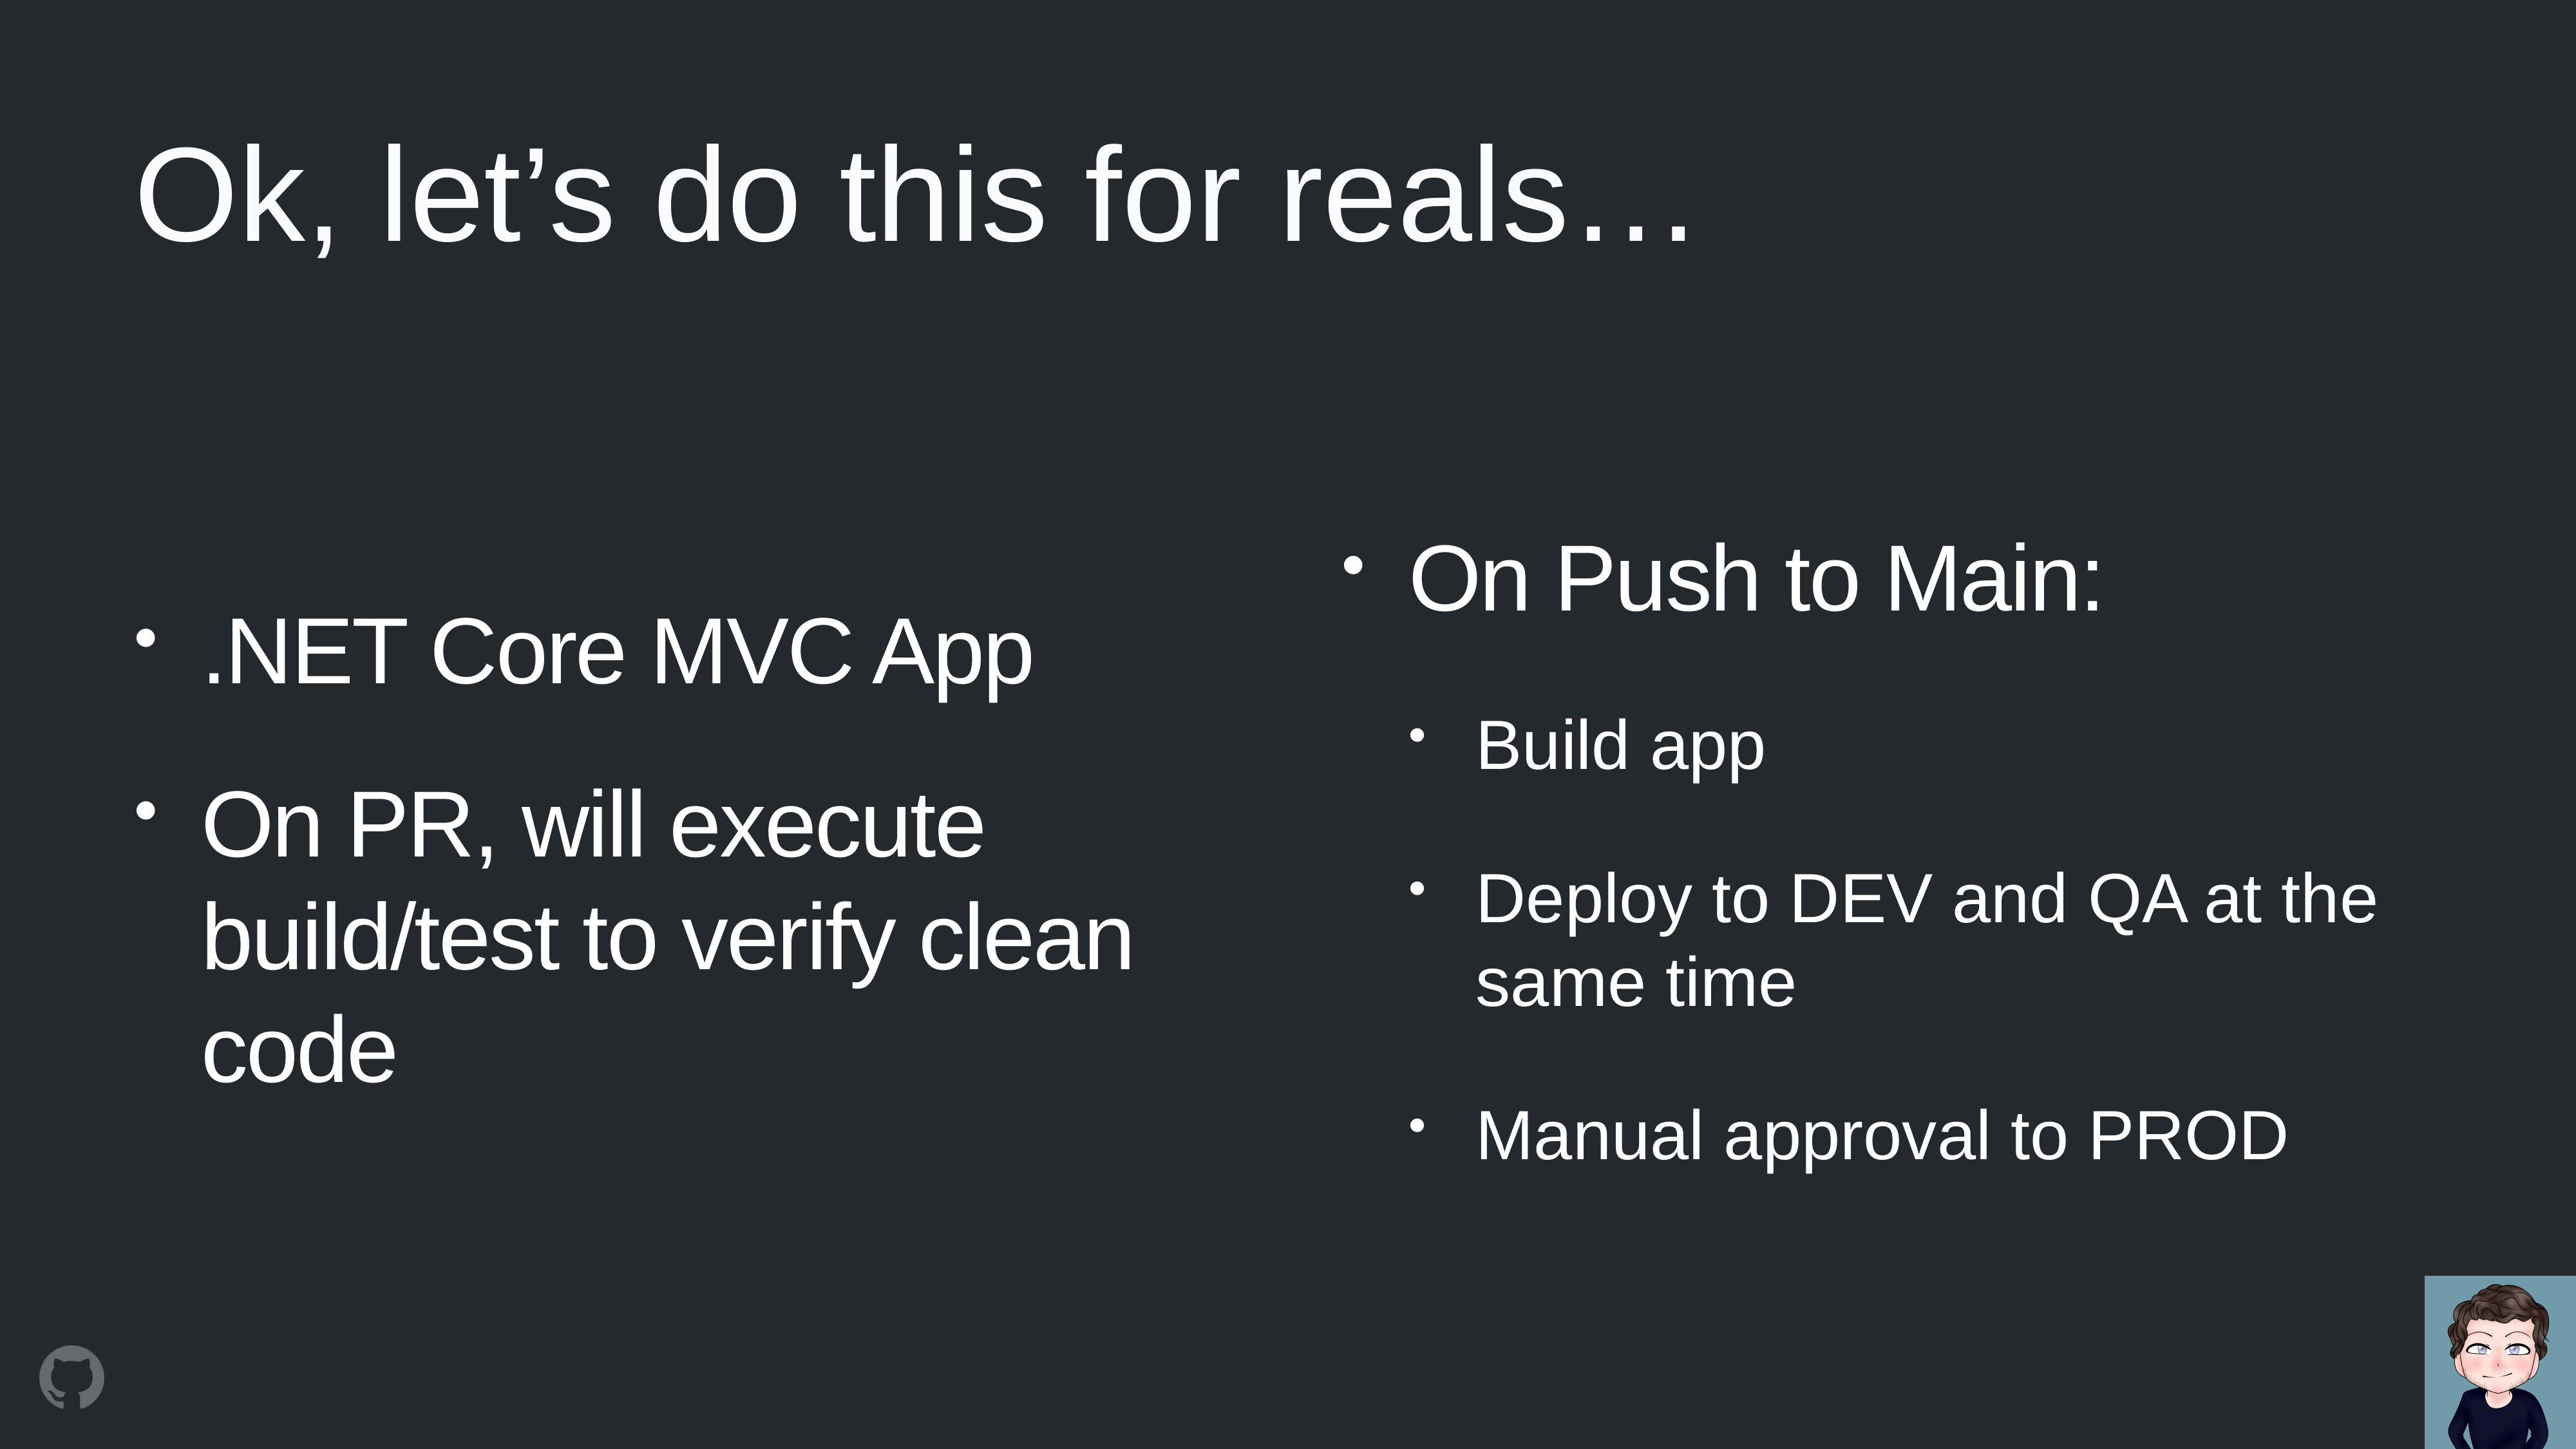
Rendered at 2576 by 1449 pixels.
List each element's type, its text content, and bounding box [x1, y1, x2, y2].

list On Push to Main: Build app Deploy to DEV and QA at the same time Manual approval to PROD [1341, 375, 2416, 1316]
title Ok, let’s do this for reals… [133, 80, 2443, 296]
picture [2425, 1276, 2576, 1449]
list .NET Core MVC App On PR, will execute build/test to verify clean code [133, 375, 1208, 1316]
